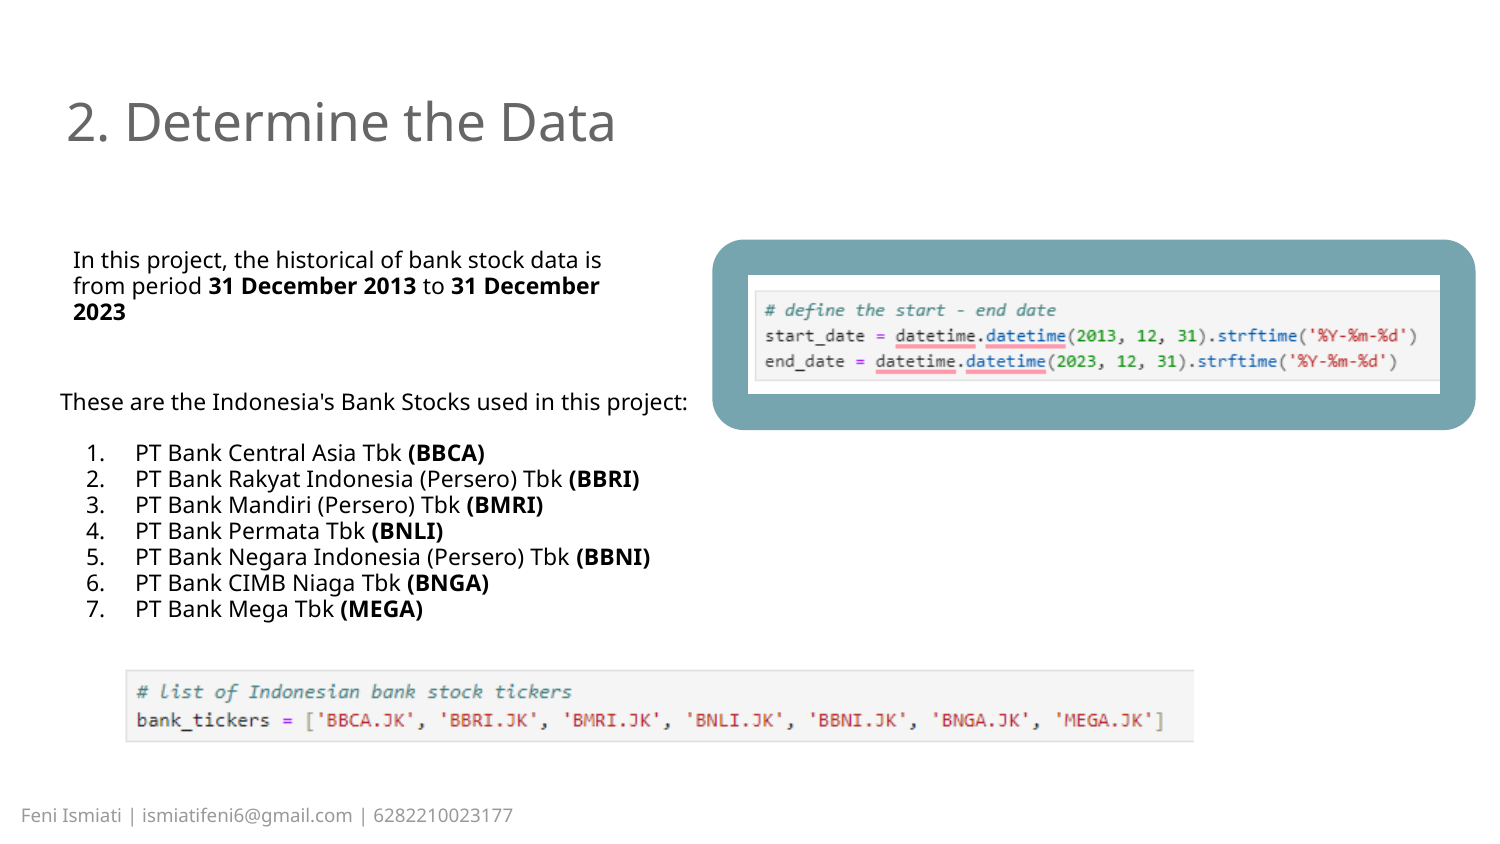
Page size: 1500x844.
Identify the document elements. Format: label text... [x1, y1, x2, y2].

text_box Feni Ismiati | ismiatifeni6@gmail.com | 6282210023177 [4, 799, 548, 833]
picture [747, 275, 1441, 395]
title 2. Determine the Data [51, 72, 1449, 167]
text_box In this project, the historical of bank stock data is from period 31 December 2013 to 31 December 2023 [51, 213, 647, 349]
text_box [712, 239, 1476, 431]
picture [118, 659, 1194, 752]
text_box These are the Indonesia's Bank Stocks used in this project: PT Bank Central Asia Tbk (BBCA) PT Bank Rakyat Indonesia (Persero) Tbk (BBRI) PT Bank Mandiri (Persero) Tbk (BMRI) PT Bank Permata Tbk (BNLI) PT Bank Negara Indonesia (Persero) Tbk (BBNI) PT Bank CIMB Niaga Tbk (BNGA) PT Bank Mega Tbk (MEGA) [28, 340, 734, 672]
